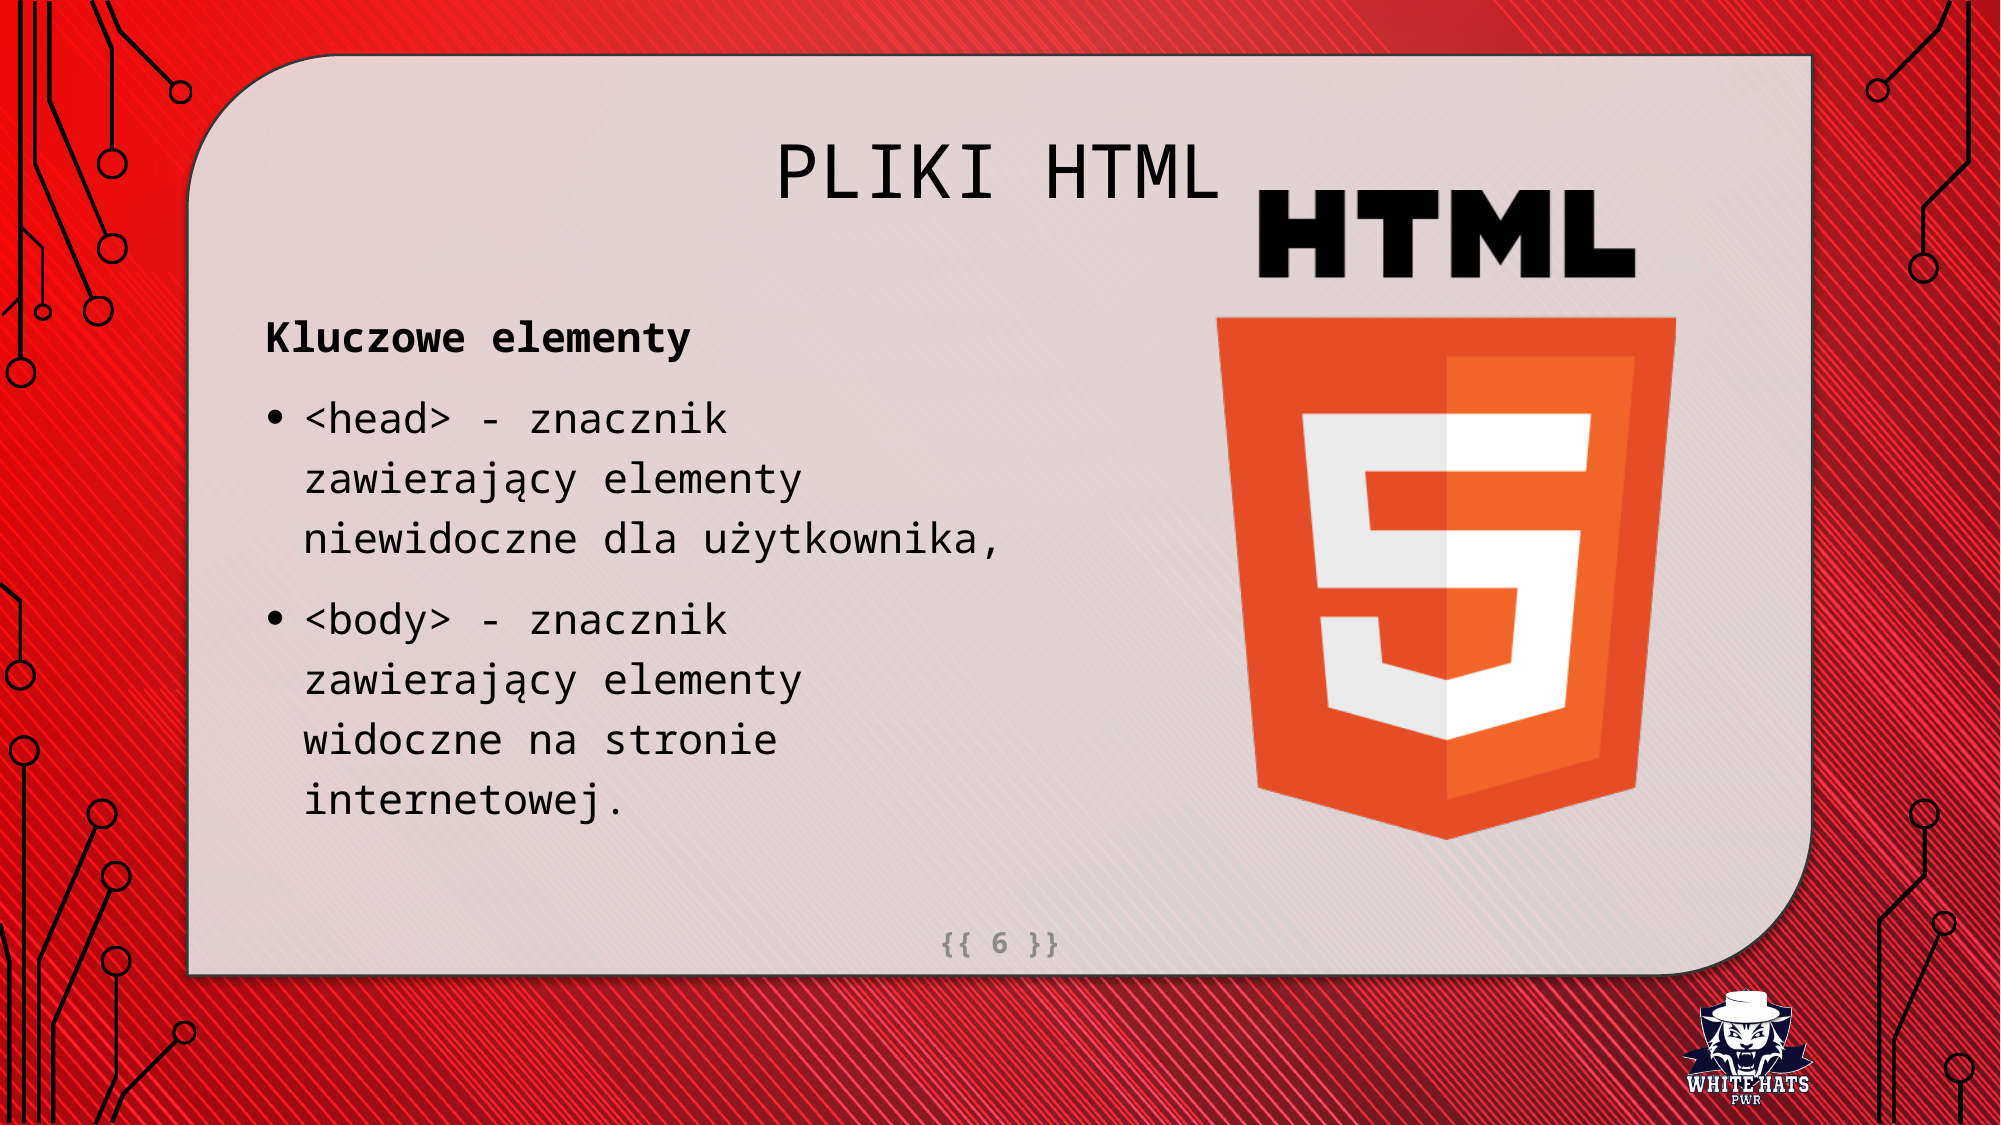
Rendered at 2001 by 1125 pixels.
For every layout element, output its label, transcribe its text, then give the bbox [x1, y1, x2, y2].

list Kluczowe elementy <head> - znacznik zawierający elementy niewidoczne dla użytkownika, <body> - znacznik zawierający elementy widoczne na stronie internetowej. [250, 293, 1025, 914]
picture [1174, 190, 1677, 841]
title Pliki html [250, 117, 1749, 231]
picture [1675, 983, 1822, 1113]
text_box [185, 53, 1814, 977]
text_box {{ 6 }} [907, 913, 1092, 974]
